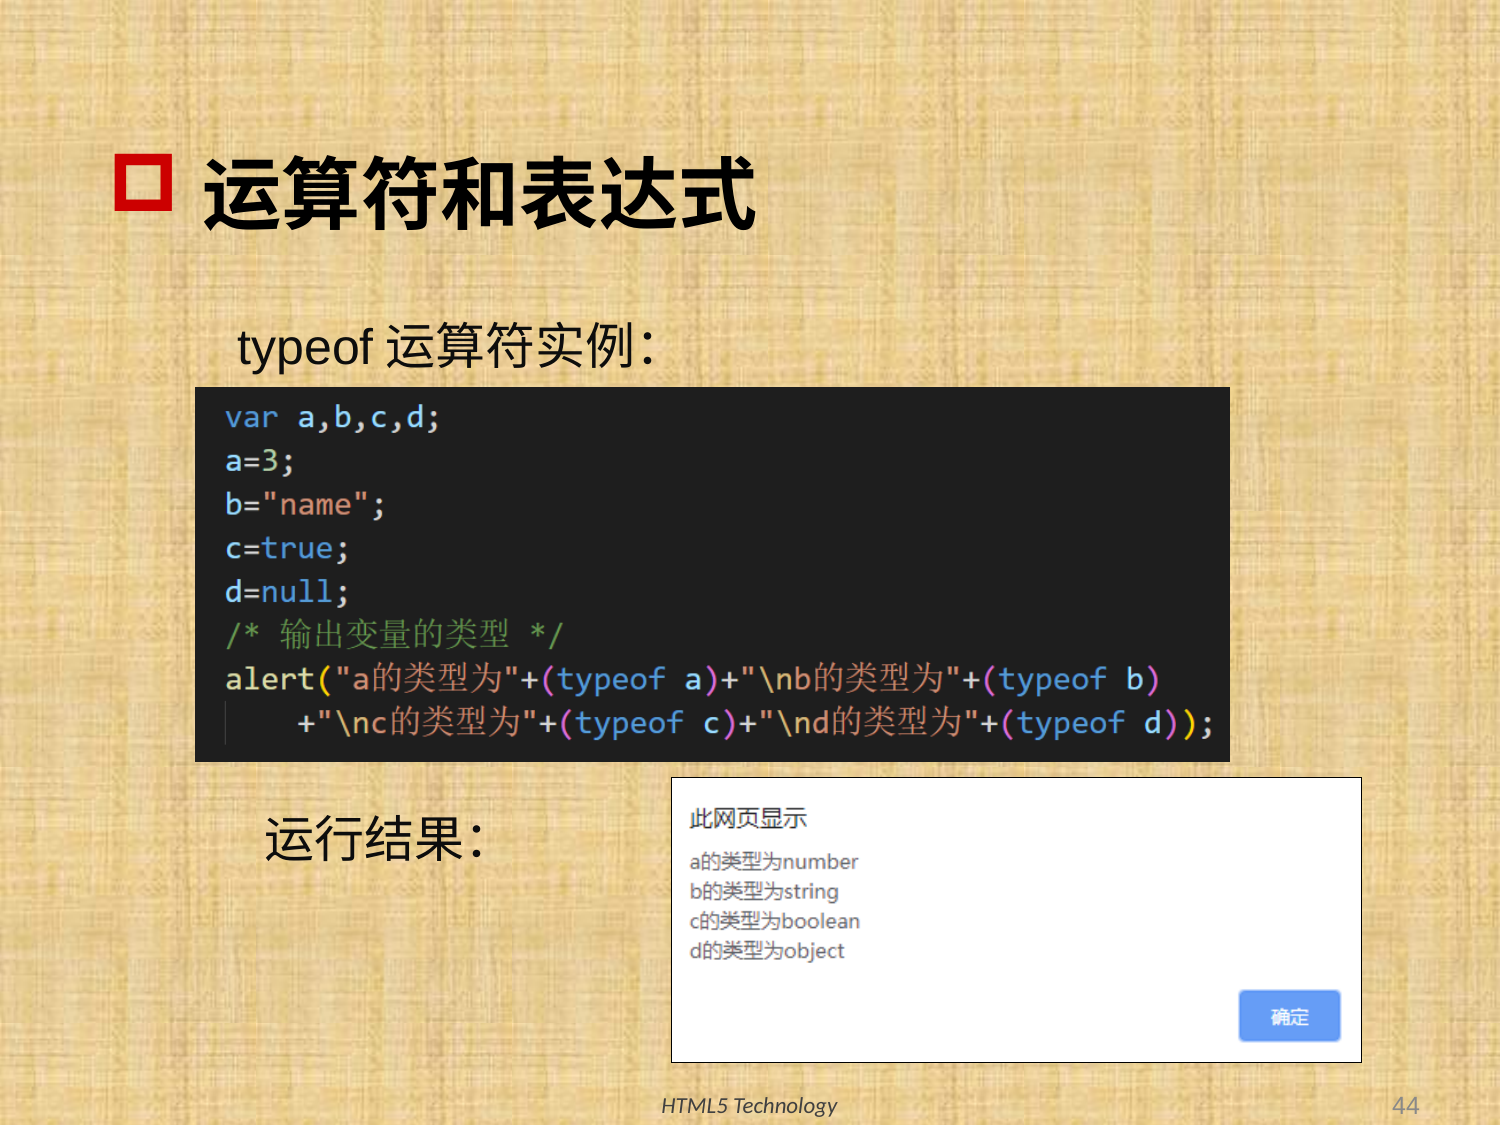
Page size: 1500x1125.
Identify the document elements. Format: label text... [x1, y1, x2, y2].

text_box typeof运算符实例： [147, 283, 1389, 382]
title 运算符和表达式 [94, 137, 1407, 248]
footer HTML5 Technology [482, 1083, 1017, 1125]
text_box 运行结果： [175, 777, 585, 876]
slide_number 44 [1097, 1082, 1436, 1125]
picture [0, 0, 1500, 1125]
